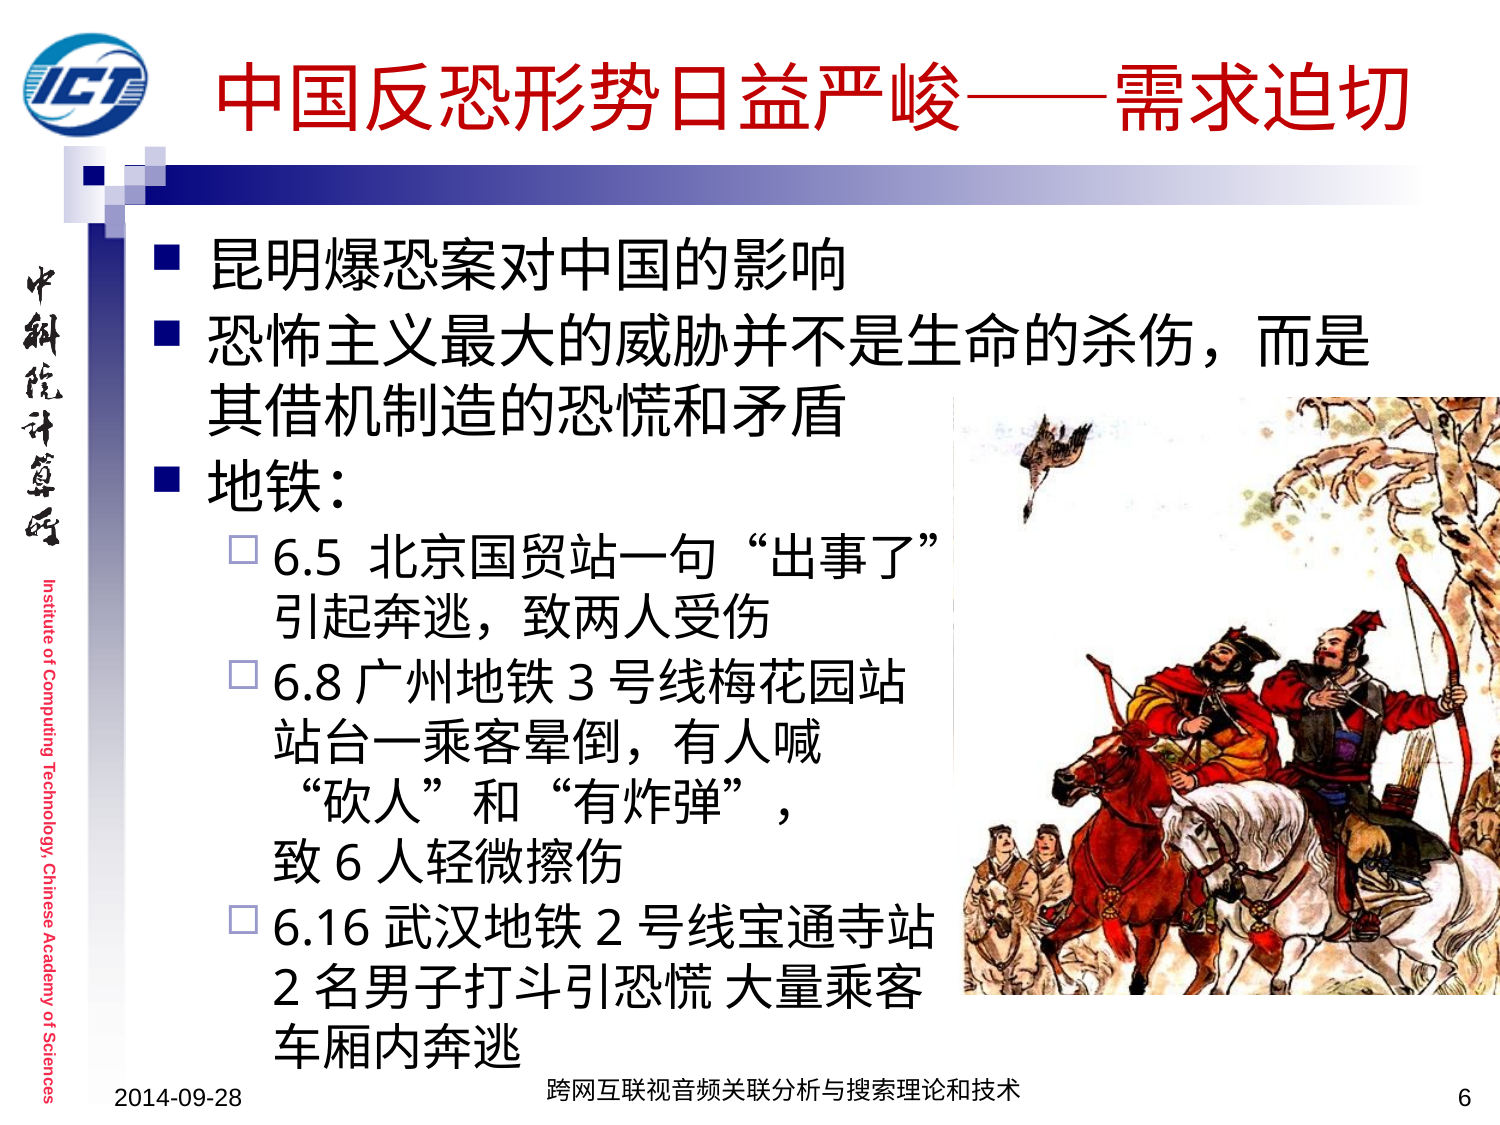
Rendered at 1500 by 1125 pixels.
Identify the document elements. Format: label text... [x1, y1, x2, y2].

picture [953, 396, 1500, 995]
picture [21, 265, 63, 546]
title 中国反恐形势日益严峻——需求迫切 [197, 40, 1488, 150]
picture [87, 221, 126, 1120]
footer 跨网互联视音频关联分析与搜索理论和技术 [508, 1082, 1060, 1119]
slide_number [98, 1082, 450, 1119]
picture [13, 31, 158, 147]
list 昆明爆恐案对中国的影响 恐怖主义最大的威胁并不是生命的杀伤，而是其借机制造的恐慌和矛盾 地铁： 6.5 北京国贸站一句“出事了” 引起奔逃，致两人受伤 6.8广州地铁3号线梅花园站 站台一乘客晕倒，有人喊 “砍人”和“有炸弹”， 致6人轻微擦伤 6.16武汉地铁2号线宝通寺站 2名男子打斗引恐慌 大量乘客 车厢内奔逃 [135, 221, 1425, 1057]
slide_number 6 [1136, 1082, 1488, 1119]
